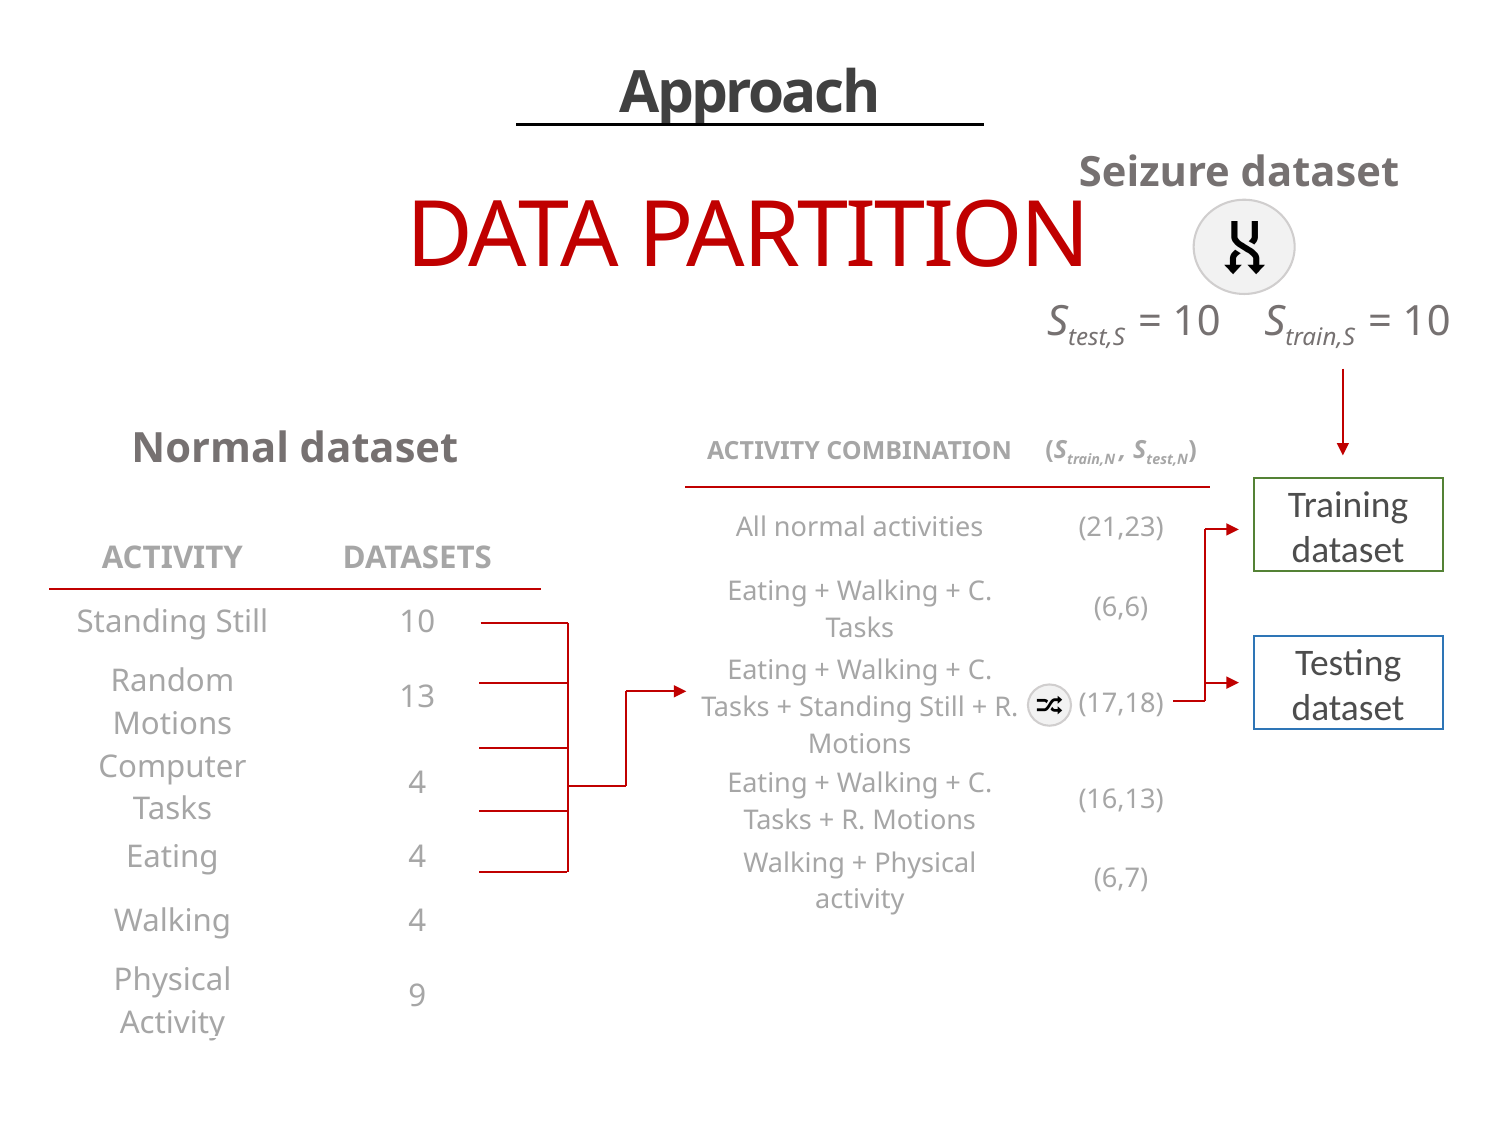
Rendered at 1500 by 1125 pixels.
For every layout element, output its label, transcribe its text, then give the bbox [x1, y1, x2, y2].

text_box Seizure dataset [1064, 137, 1414, 203]
picture [1214, 217, 1275, 278]
table_cell 4 [296, 739, 539, 823]
table_cell Walking + Physical activity [687, 839, 1032, 916]
picture [1035, 691, 1064, 719]
table_cell 4 [296, 825, 539, 887]
table_cell All normal activities [687, 488, 1032, 565]
table_cell 13 [296, 653, 539, 737]
table_cell 4 [296, 889, 539, 951]
table_cell Walking [51, 889, 294, 951]
table_cell Computer Tasks [51, 739, 294, 823]
table_cell Eating [51, 825, 294, 887]
table_cell Standing Still [51, 590, 294, 652]
table_header ACTIVITY [51, 526, 294, 588]
table_cell (6,6) [1034, 567, 1204, 644]
table_cell Eating + Walking + C. Tasks [687, 567, 1032, 644]
text_box Normal dataset [116, 413, 474, 479]
table_header DATASETS [296, 526, 539, 588]
text_box DATA PARTITION [0, 112, 1499, 293]
table_cell Physical Activity [51, 952, 294, 1036]
table_cell (21,23) [1034, 488, 1208, 565]
table_header ACTIVITY COMBINATION [687, 414, 1032, 486]
table_cell (17,18) [1034, 646, 1208, 758]
text_box Approach [516, 29, 984, 113]
text_box Training dataset [1253, 477, 1444, 572]
table_cell 9 [296, 952, 539, 1036]
table_cell Random Motions [51, 653, 294, 737]
text_box [1026, 683, 1073, 727]
table_cell (16,13) [1034, 759, 1208, 837]
text_box Strain,S = 10 [1249, 285, 1466, 358]
text_box Stest,S = 10 [1032, 285, 1236, 358]
table_cell (6,7) [1034, 839, 1208, 916]
table_cell Eating + Walking + C. Tasks + Standing Still + R. Motions [687, 646, 1032, 758]
table_cell 10 [296, 590, 539, 652]
table_header (Strain,N , Stest,N) [1034, 414, 1208, 486]
text_box Testing dataset [1253, 635, 1444, 730]
table_cell Eating + Walking + C. Tasks + R. Motions [687, 759, 1032, 837]
